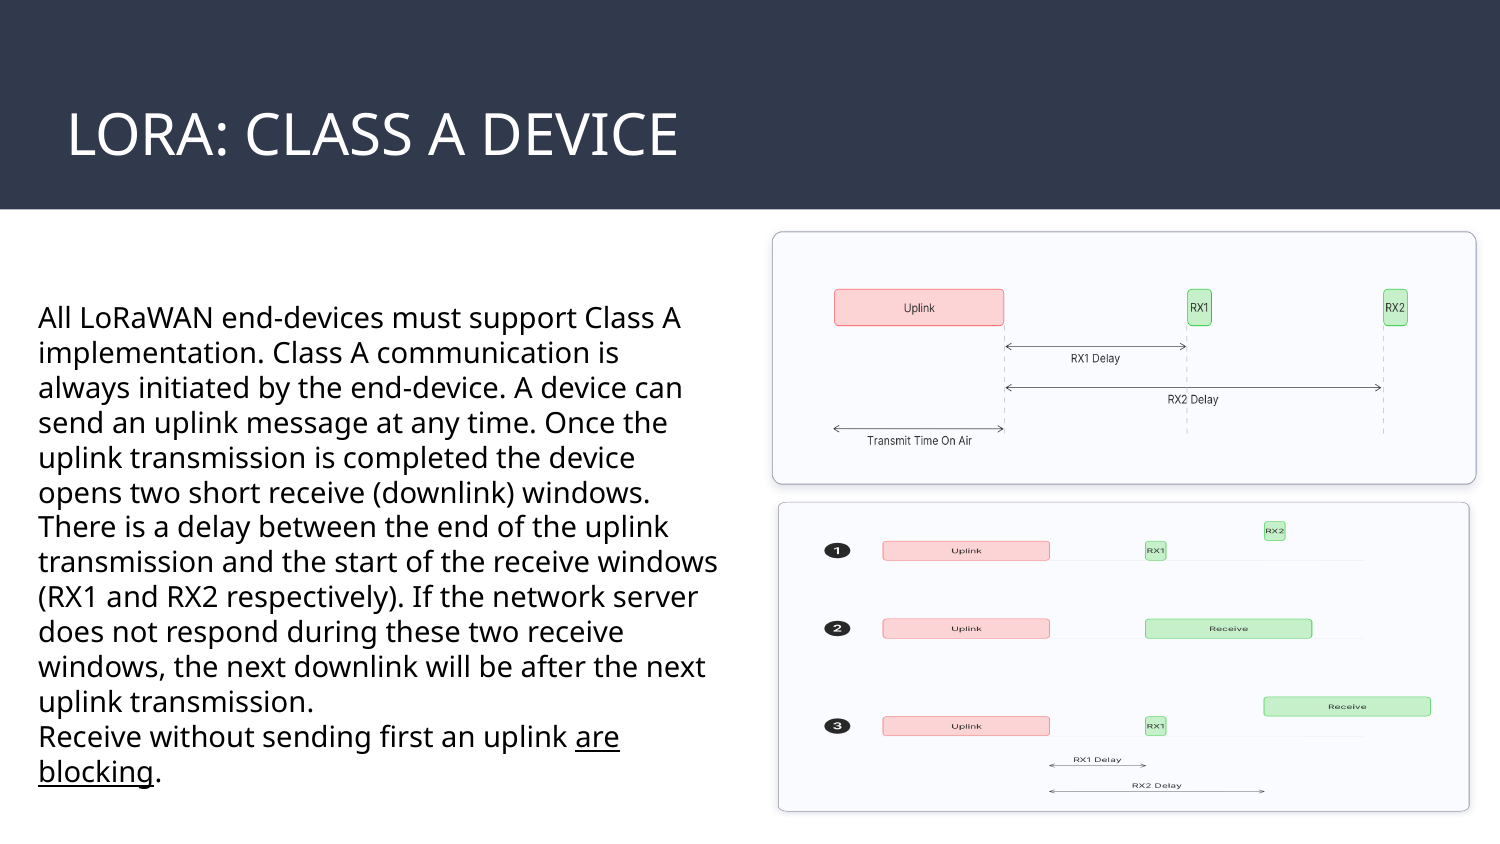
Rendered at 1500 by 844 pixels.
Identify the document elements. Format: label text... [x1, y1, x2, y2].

title LORA: CLASS A DEVICE [51, 82, 1449, 185]
text_box All LoRaWAN end-devices must support Class A implementation. Class A communication is always initiated by the end-device. A device can send an uplink message at any time. Once the uplink transmission is completed the device opens two short receive (downlink) windows. There is a delay between the end of the uplink transmission and the start of the receive windows (RX1 and RX2 respectively). If the network server does not respond during these two receive windows, the next downlink will be after the next uplink transmission. Receive without sending first an uplink are blocking. [23, 284, 734, 804]
picture [762, 223, 1487, 819]
